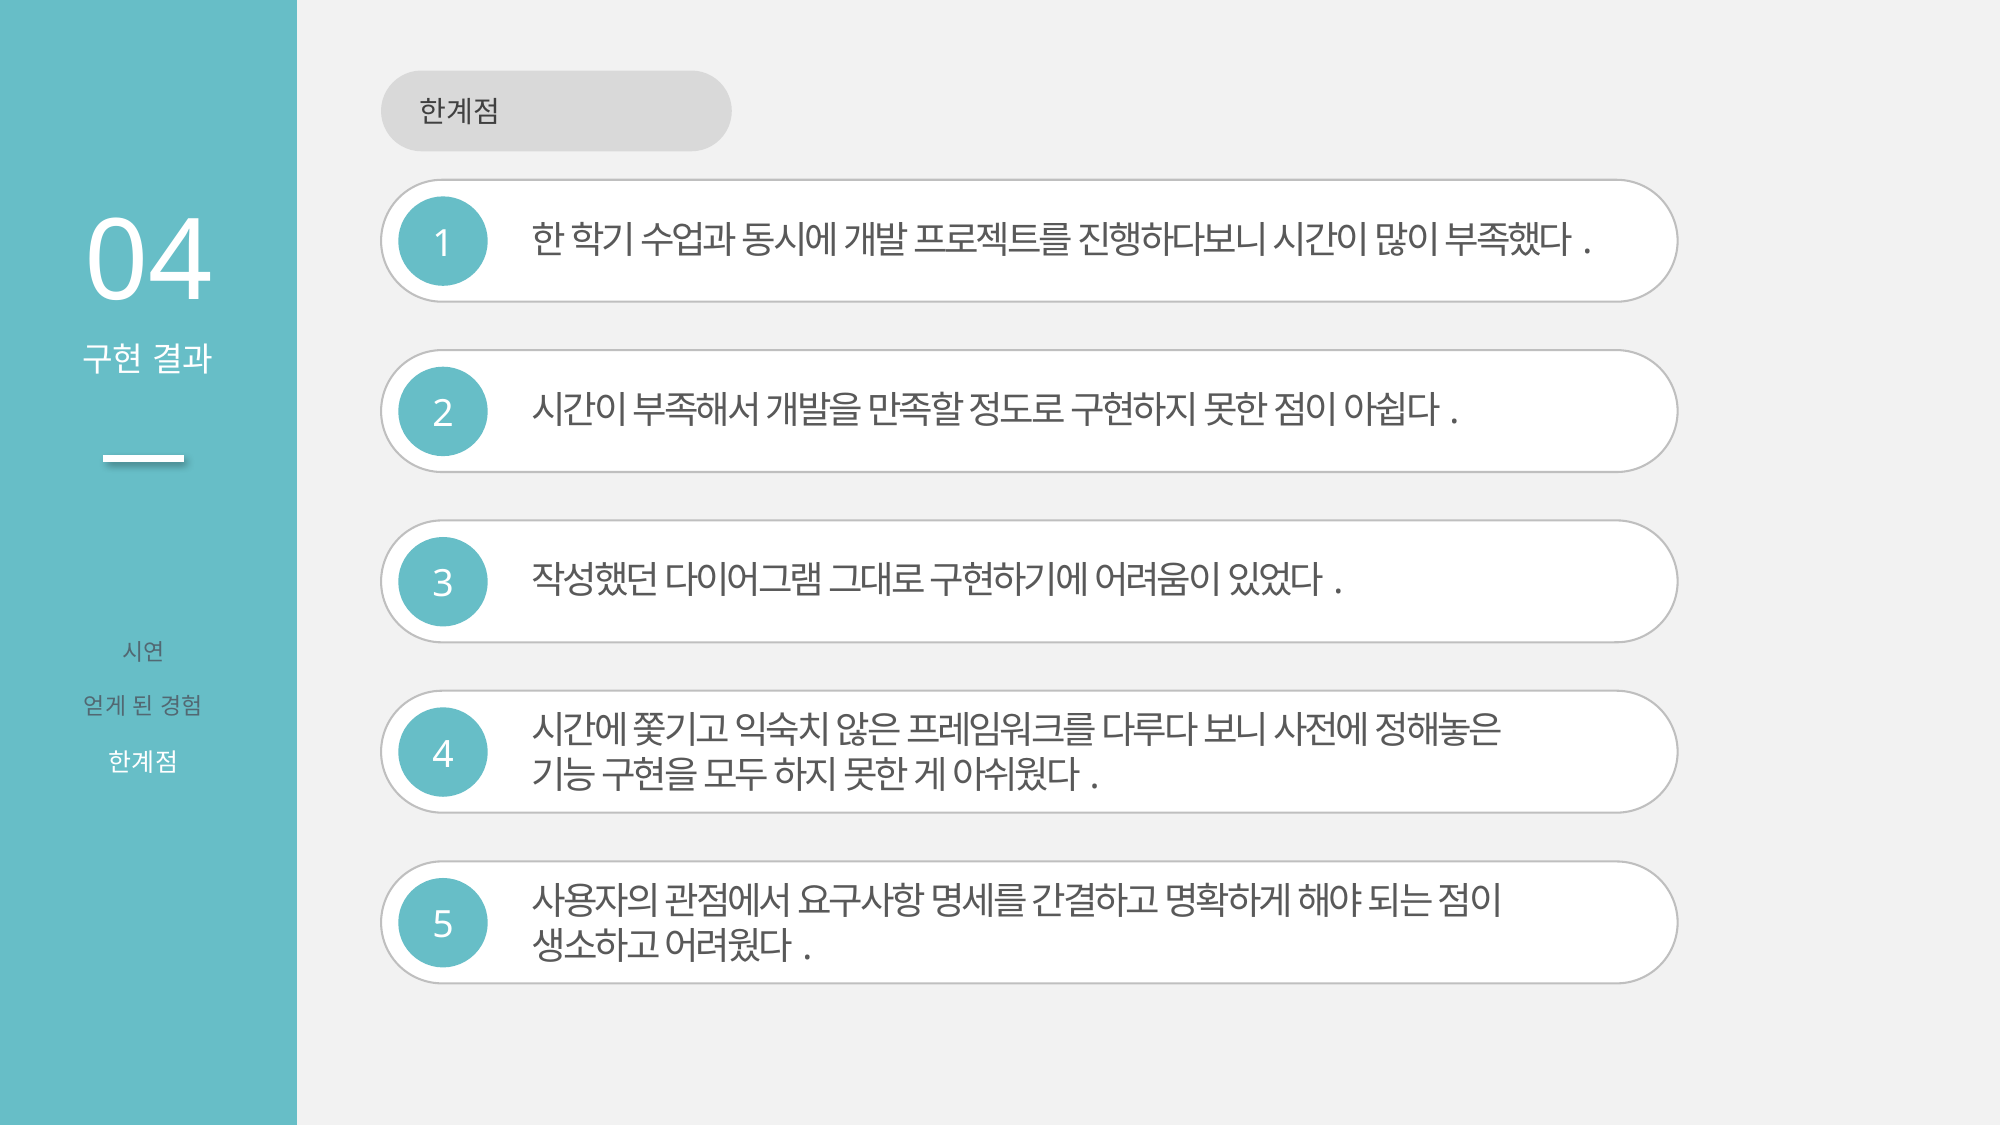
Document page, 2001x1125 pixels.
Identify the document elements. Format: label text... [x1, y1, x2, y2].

text_box [380, 519, 1673, 644]
text_box 사용자의 관점에서 요구사항 명세를 간결하고 명확하게 해야 되는 점이 생소하고 어려웠다. [517, 869, 1732, 975]
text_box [54, 179, 243, 459]
text_box 2 [397, 365, 489, 458]
text_box 3 [397, 535, 489, 628]
text_box 4 [397, 706, 489, 798]
text_box [380, 178, 1672, 303]
text_box [380, 689, 1650, 814]
text_box [379, 69, 733, 153]
text_box 시간에 쫓기고 익숙치 않은 프레임워크를 다루다 보니 사전에 정해놓은 기능 구현을 모두 하지 못한 게 아쉬웠다. [516, 698, 1732, 804]
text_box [66, 629, 221, 785]
text_box 한 학기 수업과 동시에 개발 프로젝트를 진행하다보니 시간이 많이 부족했다. [516, 208, 1739, 269]
text_box [0, 0, 298, 1125]
text_box 시간이 부족해서 개발을 만족할 정도로 구현하지 못한 점이 아쉽다. [516, 378, 1761, 438]
text_box 5 [397, 876, 489, 969]
text_box [380, 860, 1650, 985]
text_box [380, 349, 1673, 474]
text_box 작성했던 다이어그램 그대로 구현하기에 어려움이 있었다. [516, 549, 1739, 609]
text_box 1 [397, 195, 489, 287]
text_box 한계점 [405, 85, 516, 136]
